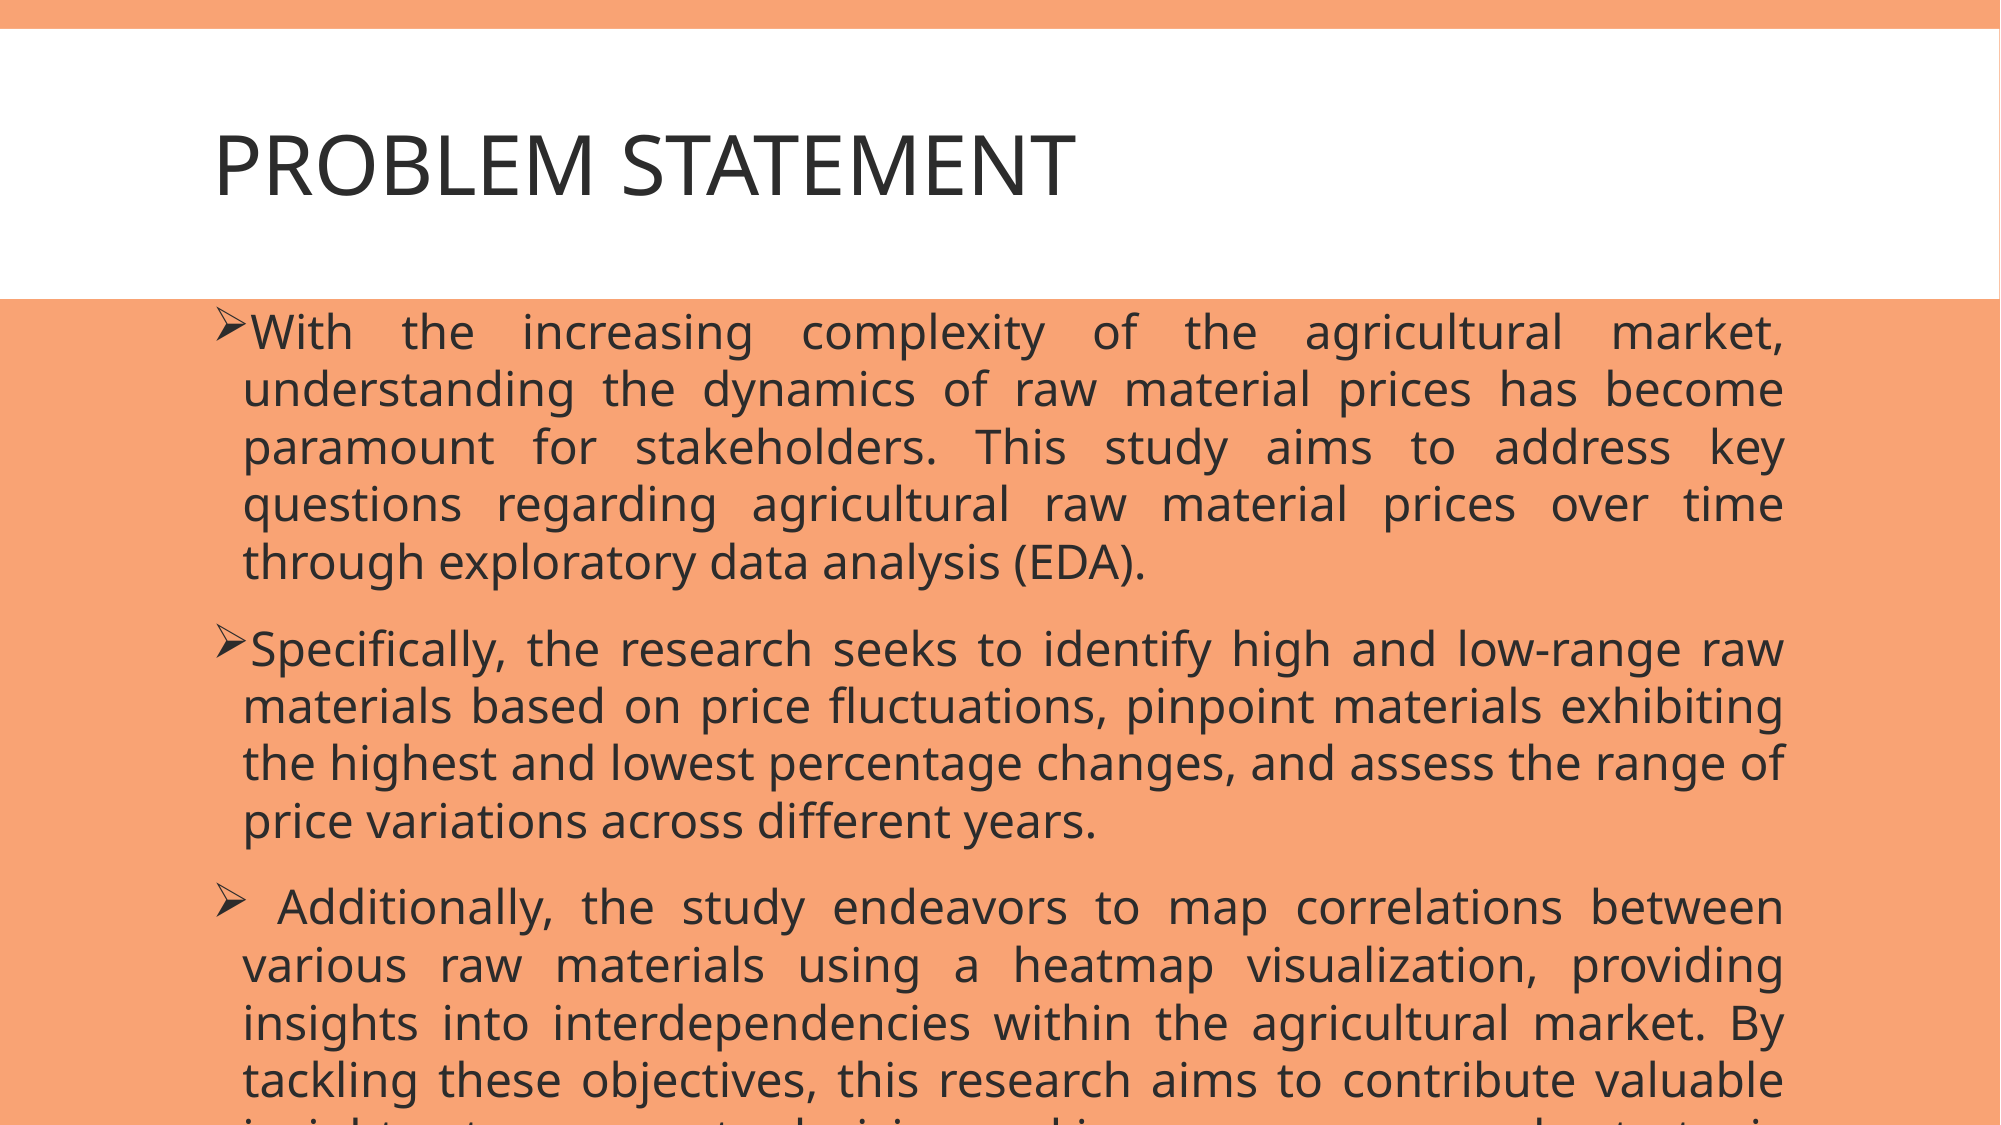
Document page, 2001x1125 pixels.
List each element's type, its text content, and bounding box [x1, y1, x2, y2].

list With the increasing complexity of the agricultural market, understanding the dynamics of raw material prices has become paramount for stakeholders. This study aims to address key questions regarding agricultural raw material prices over time through exploratory data analysis (EDA). Specifically, the research seeks to identify high and low-range raw materials based on price fluctuations, pinpoint materials exhibiting the highest and lowest percentage changes, and assess the range of price variations across different years. Additionally, the study endeavors to map correlations between various raw materials using a heatmap visualization, providing insights into interdependencies within the agricultural market. By tackling these objectives, this research aims to contribute valuable insights to support decision-making processes and strategic planning in the agricultural sector. [197, 294, 1803, 1107]
title Problem statement [197, 46, 1803, 294]
